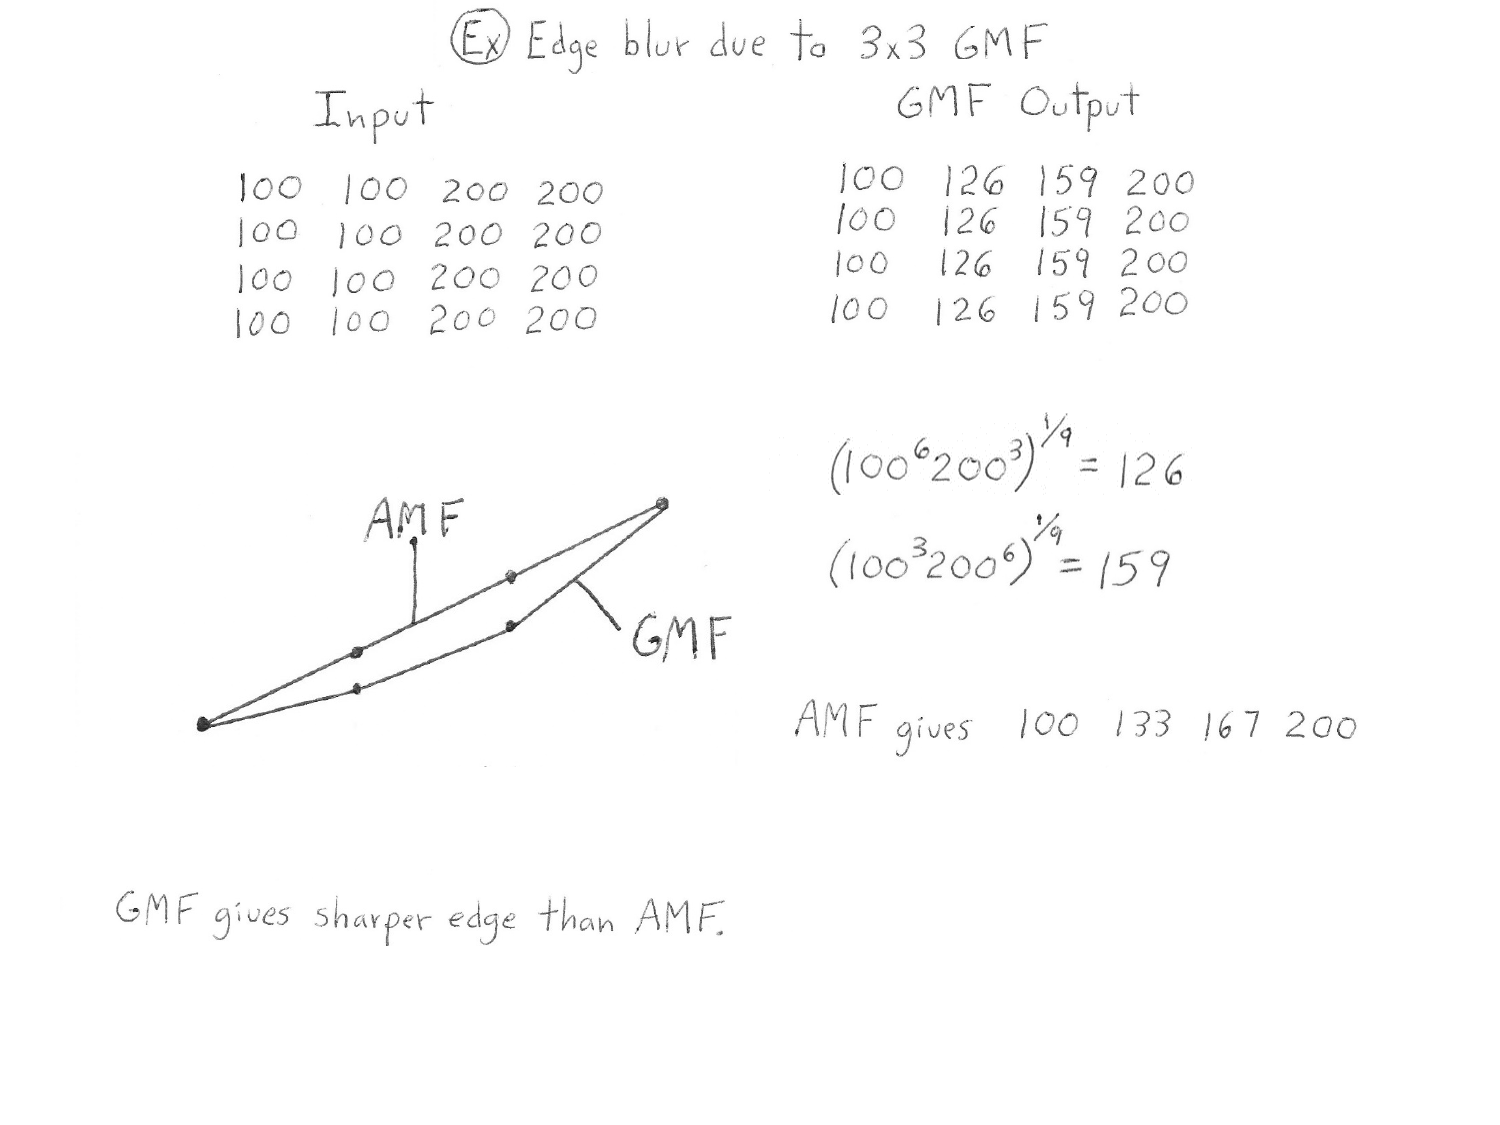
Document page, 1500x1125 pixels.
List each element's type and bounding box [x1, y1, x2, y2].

picture [74, 449, 1408, 768]
picture [209, 0, 1238, 368]
picture [764, 404, 1196, 495]
picture [59, 869, 794, 946]
picture [824, 509, 1191, 615]
